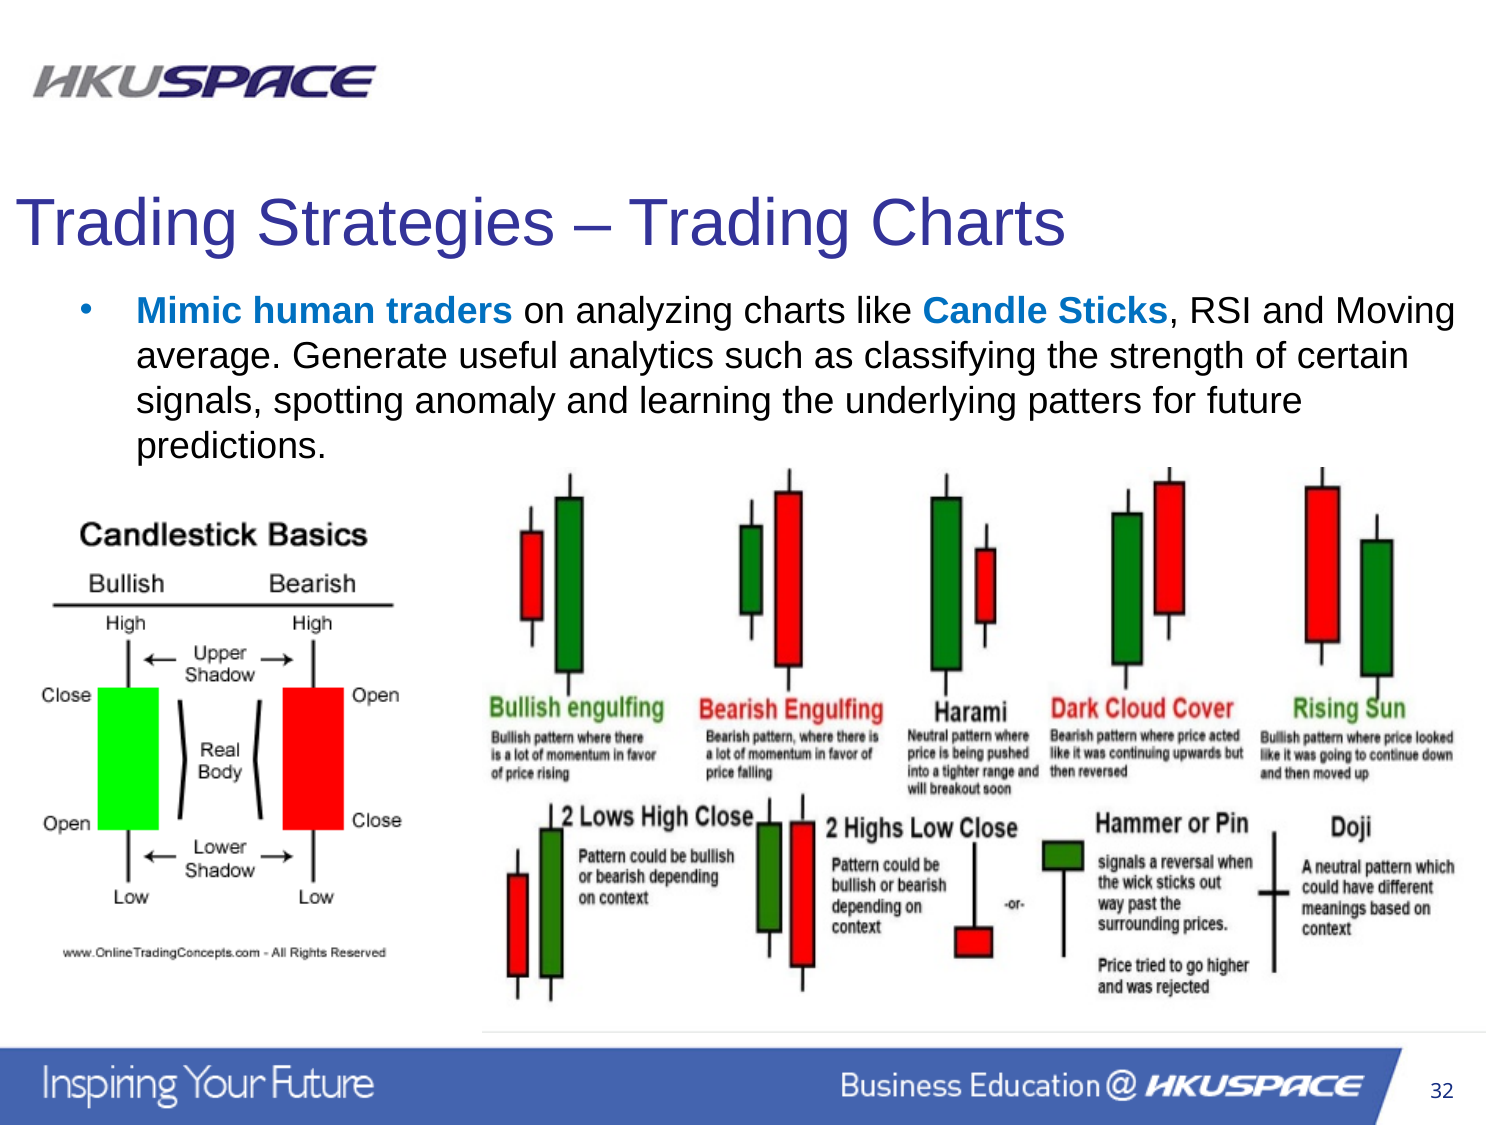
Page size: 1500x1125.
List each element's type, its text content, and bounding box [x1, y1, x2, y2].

picture [0, 0, 1500, 1125]
slide_number 32 [1415, 1070, 1499, 1125]
text_box Mimic human traders on analyzing charts like Candle Sticks, RSI and Moving average. Generate useful analytics such as classifying the strength of certain signals, spotting anomaly and learning the underlying patters for future predictions. [64, 278, 1483, 492]
title Trading Strategies – Trading Charts [0, 101, 1325, 266]
